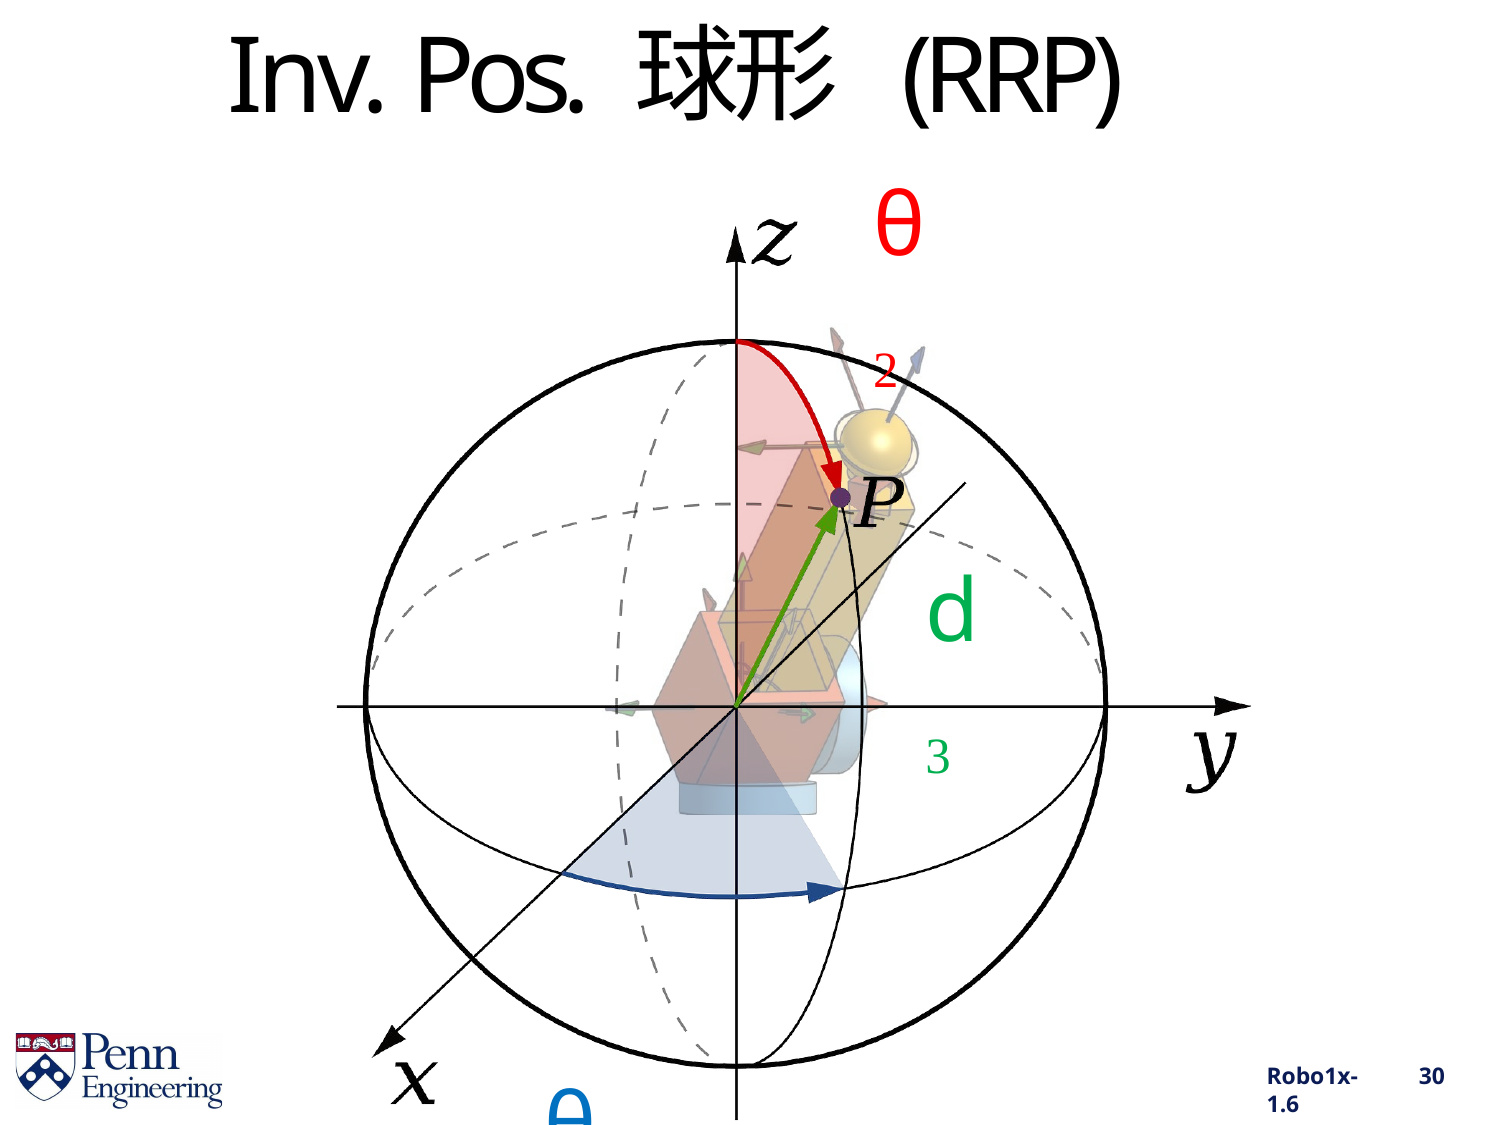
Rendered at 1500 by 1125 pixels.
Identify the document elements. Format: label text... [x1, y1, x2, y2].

text_box d3 θ1 [542, 553, 1002, 1125]
picture [15, 1033, 223, 1110]
text_box [335, 219, 1252, 1121]
slide_number 30 [1414, 1058, 1449, 1125]
text_box θ2 [871, 167, 950, 398]
text_box Robo1x-1.6 [1264, 1058, 1390, 1117]
title Inv. Pos. 球形 (RRP) [107, 0, 1392, 196]
